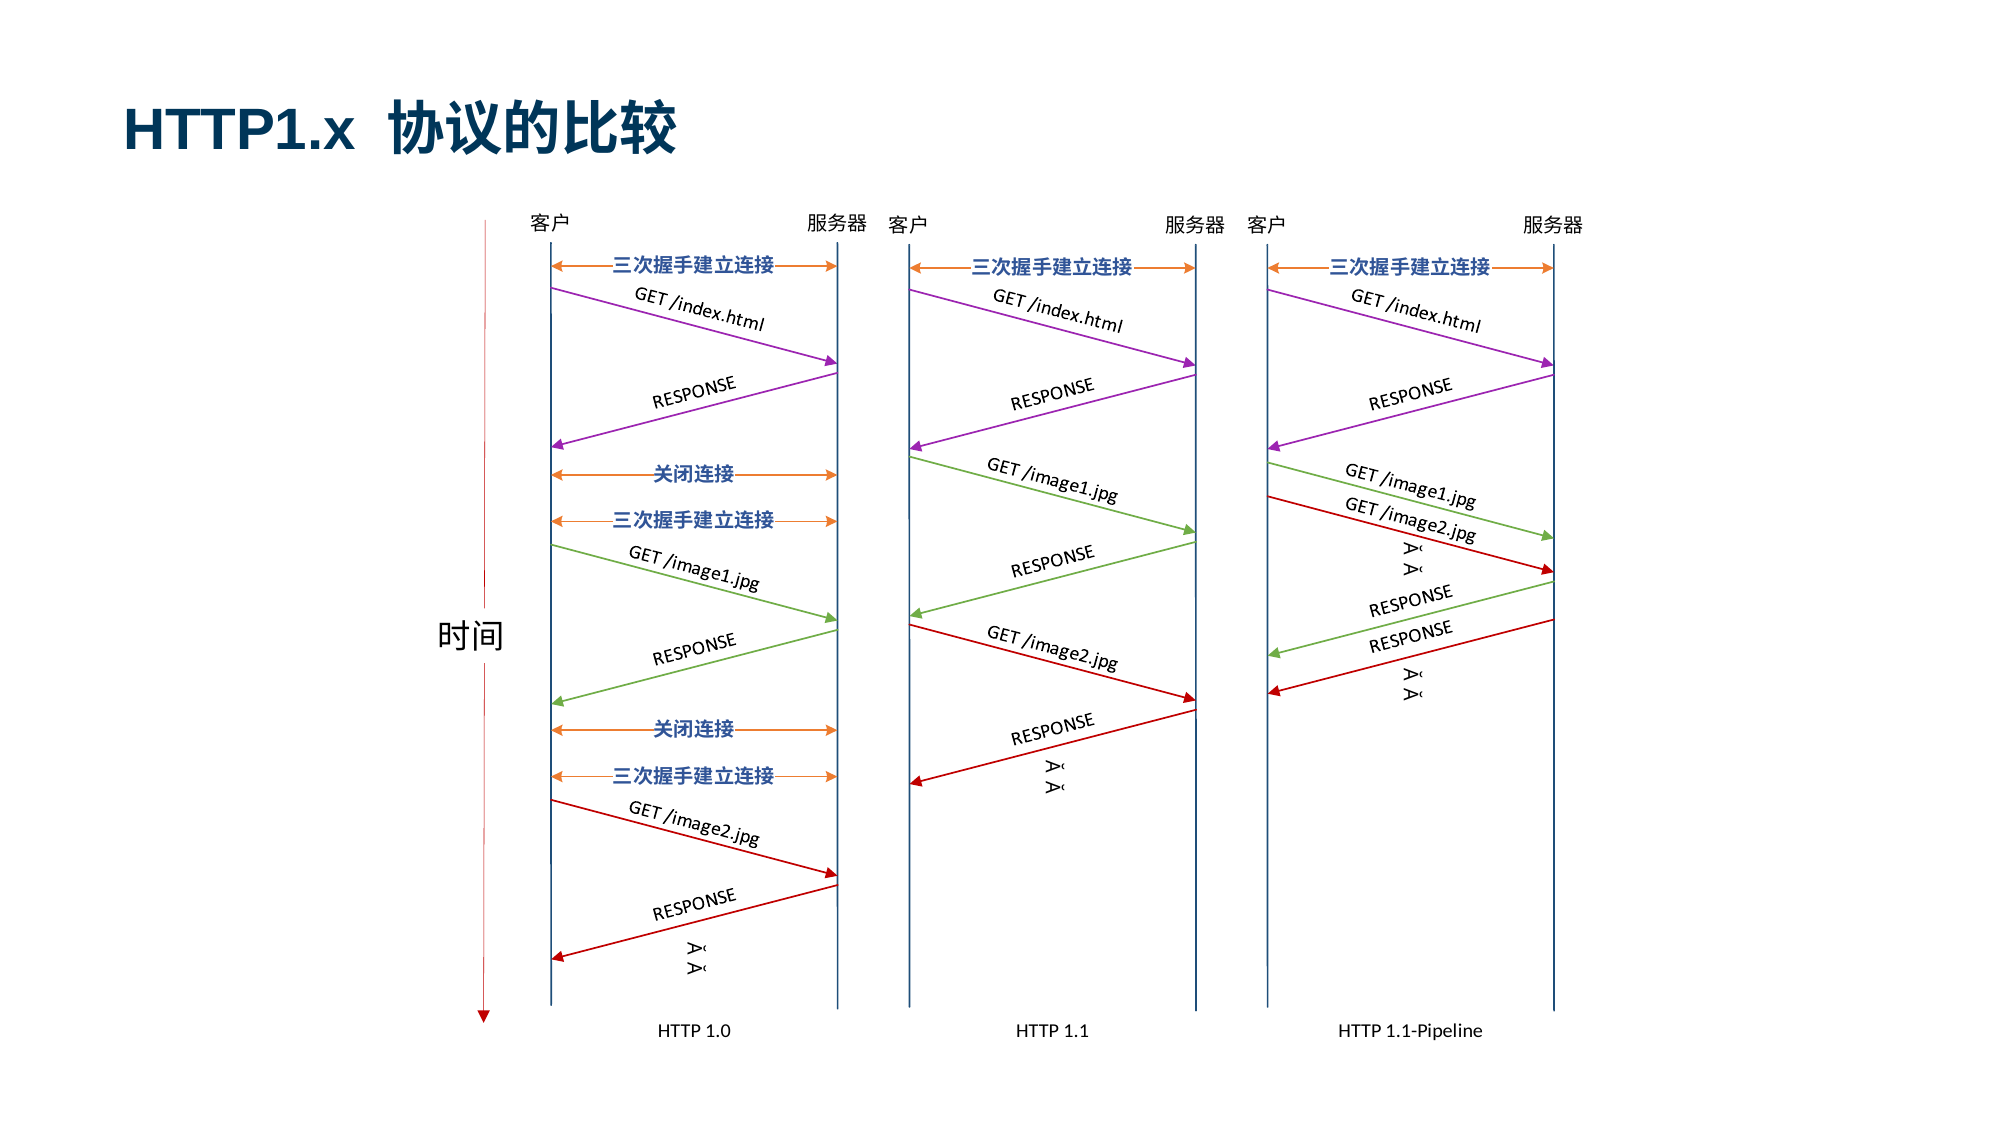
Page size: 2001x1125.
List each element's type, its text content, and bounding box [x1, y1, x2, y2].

text_box [477, 663, 490, 1023]
picture [518, 207, 1594, 1054]
text_box 时间 [423, 608, 518, 663]
title HTTP1.x 协议的比较 [108, 21, 1890, 169]
text_box [217, 62, 1566, 207]
